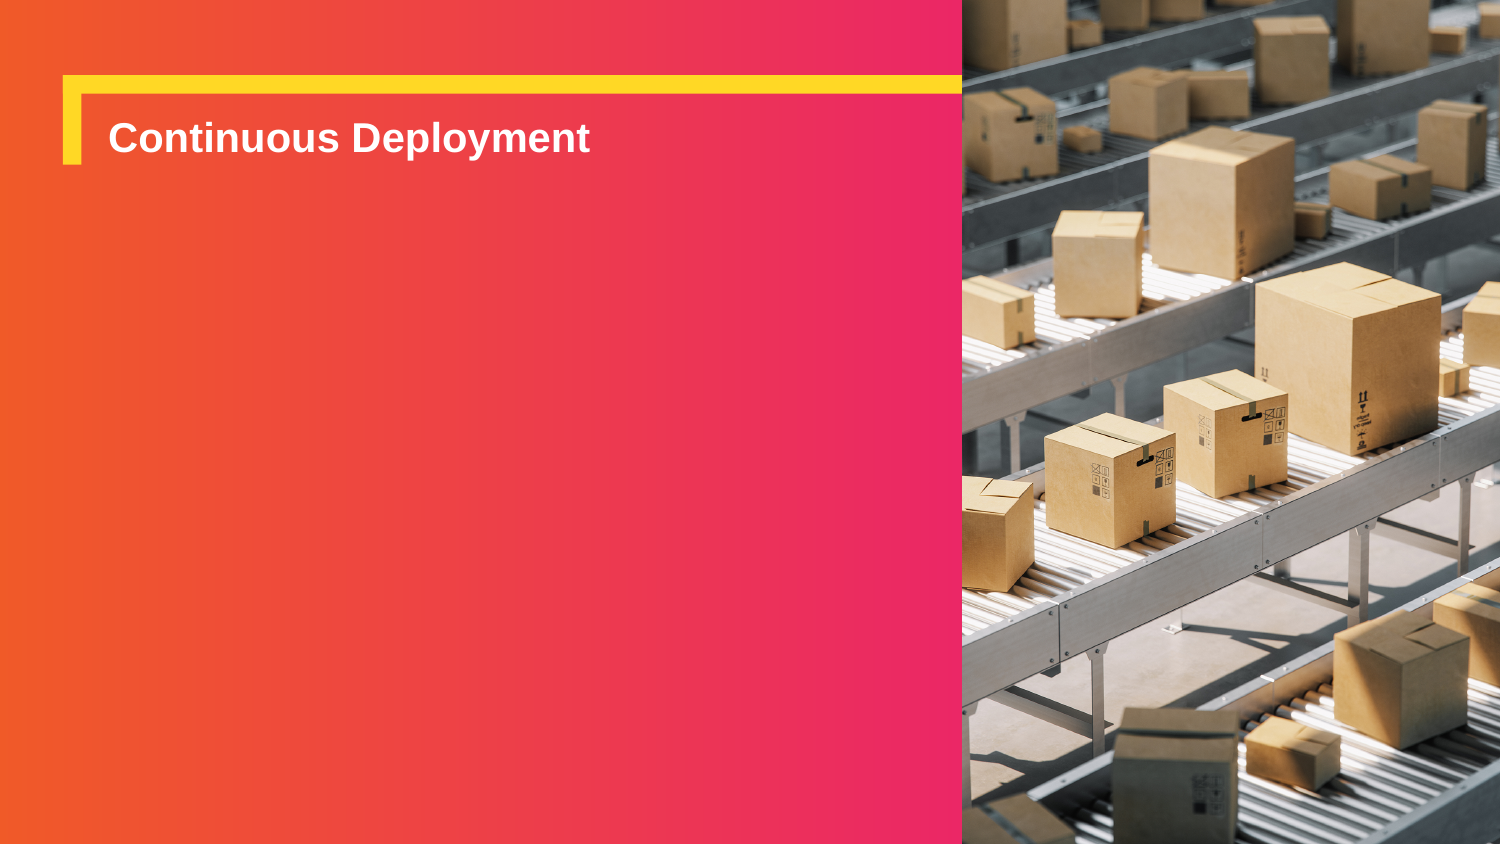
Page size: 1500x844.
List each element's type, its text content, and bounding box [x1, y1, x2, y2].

title Continuous Deployment [100, 117, 956, 169]
picture [961, 0, 1500, 844]
